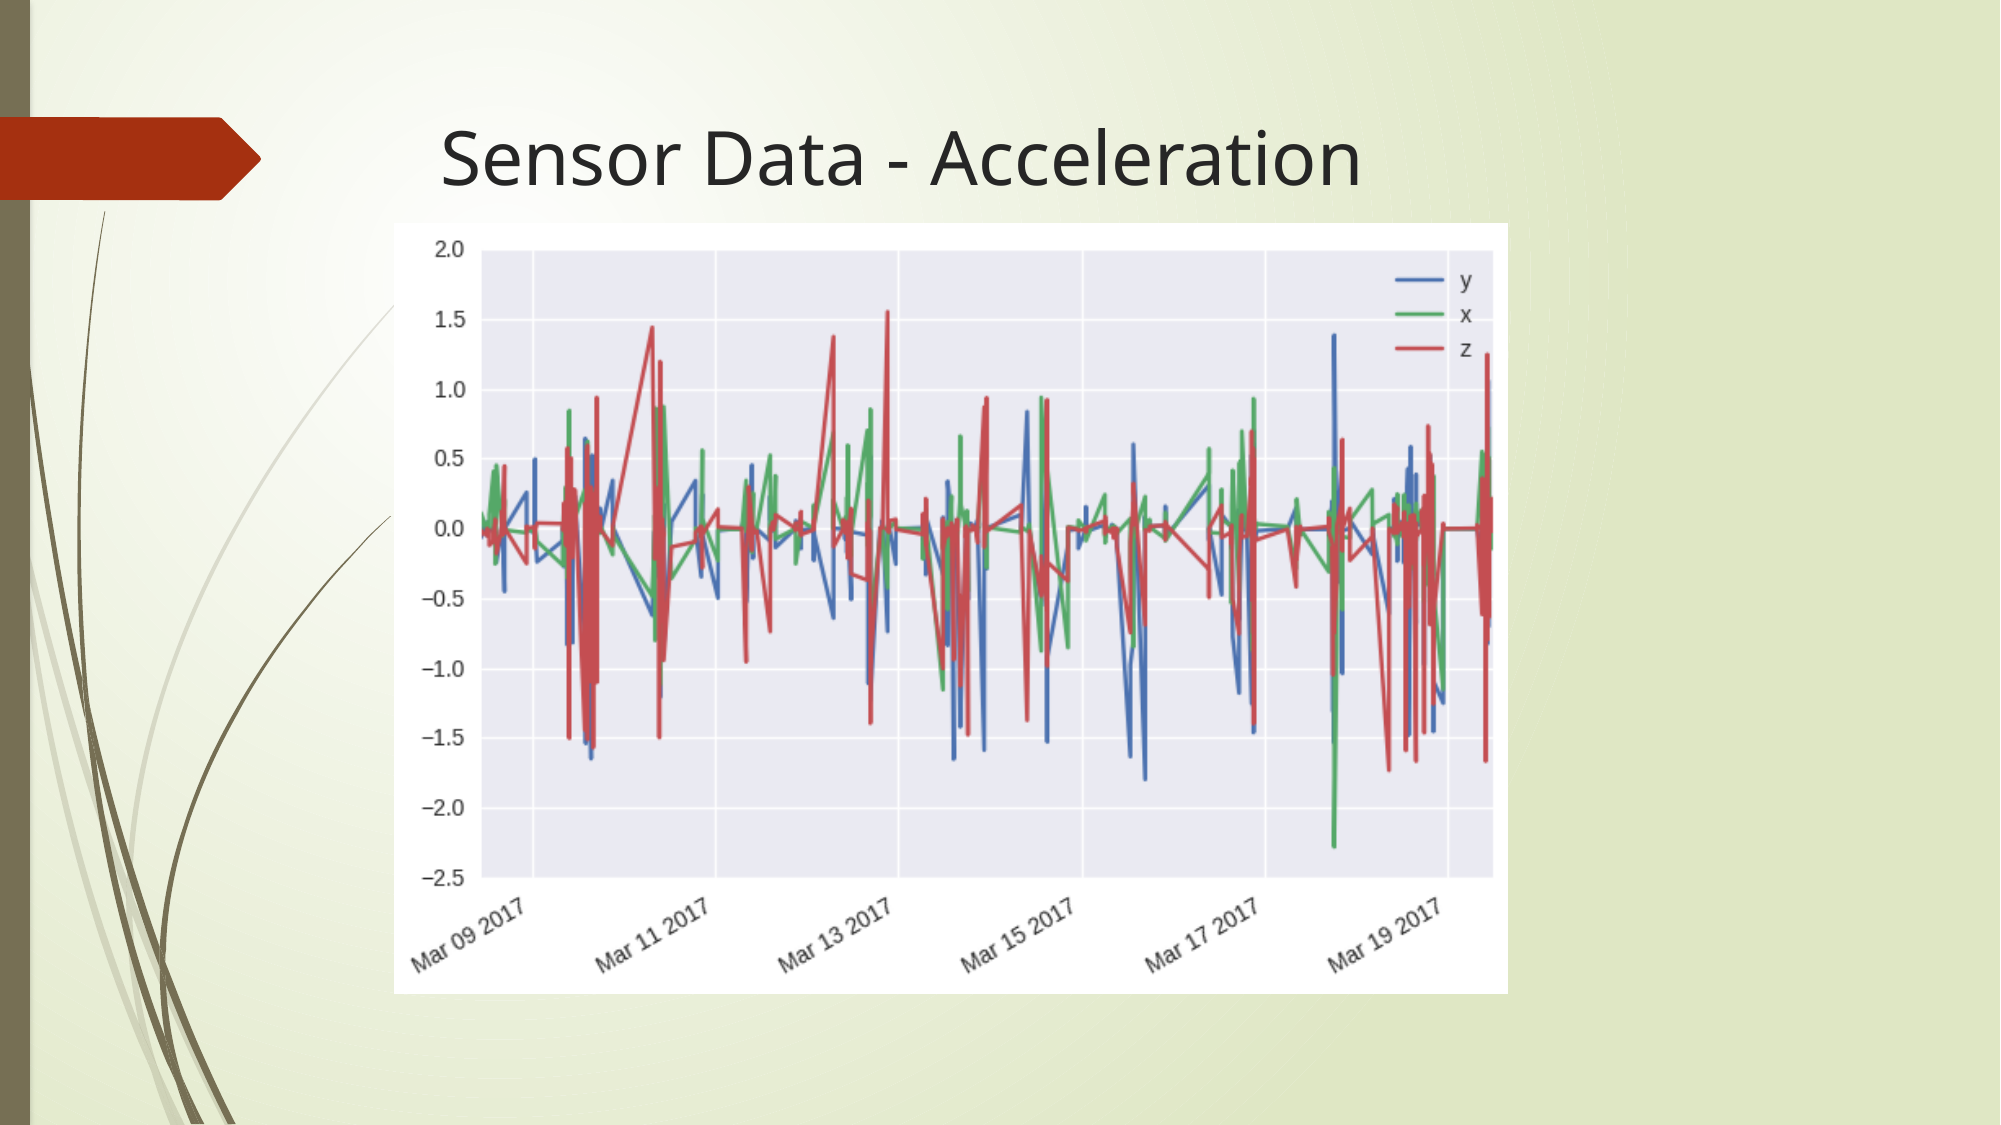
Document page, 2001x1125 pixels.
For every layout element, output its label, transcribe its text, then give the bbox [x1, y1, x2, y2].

picture [394, 223, 1509, 994]
title Sensor Data - Acceleration [425, 102, 1888, 313]
